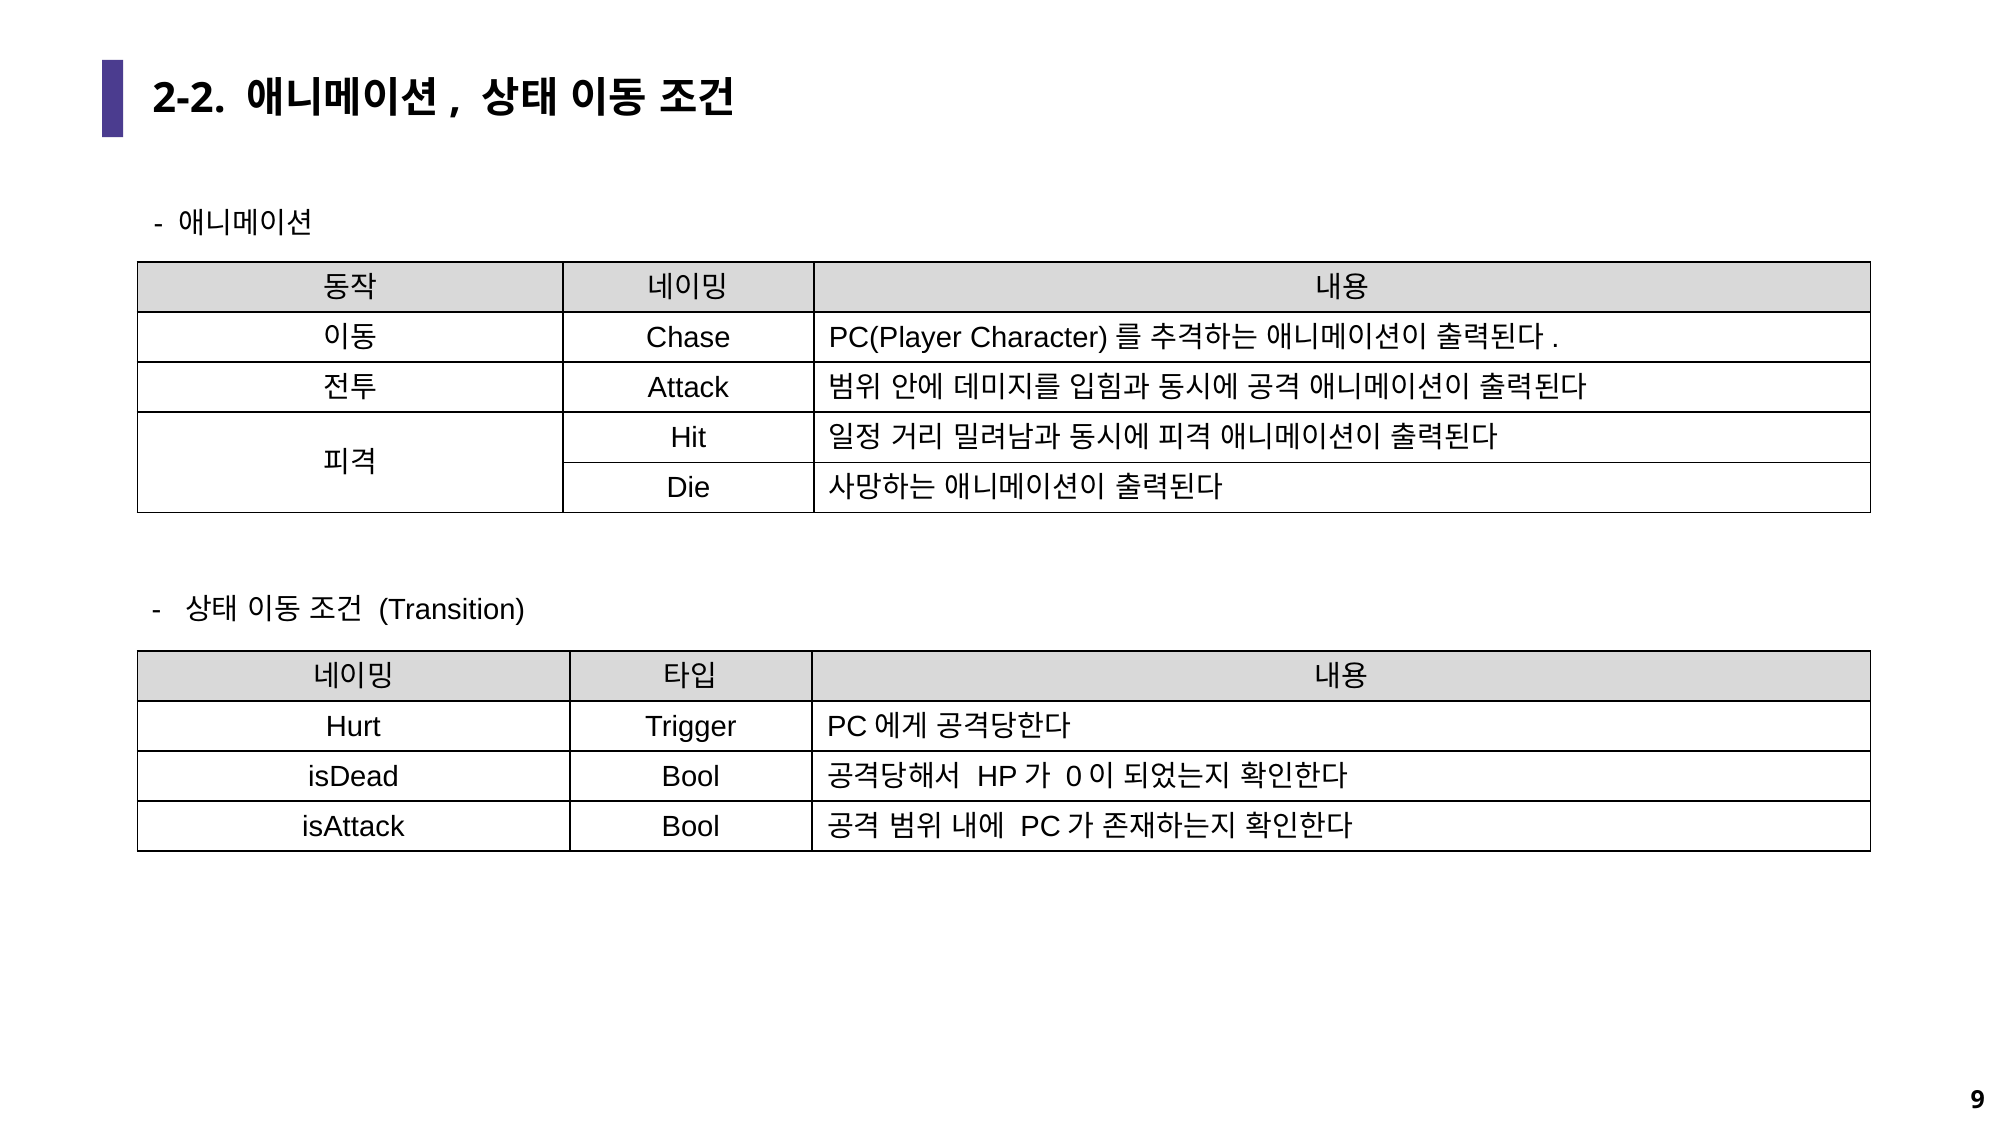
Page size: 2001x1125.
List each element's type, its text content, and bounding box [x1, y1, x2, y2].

table_cell Die [564, 463, 813, 512]
table_cell 공격 범위 내에 PC가 존재하는지 확인한다 [813, 802, 1870, 850]
text_box - 상태 이동 조건 (Transition) [136, 582, 541, 633]
table_cell Trigger [571, 702, 811, 750]
table_cell isDead [138, 752, 569, 800]
table_cell Attack [564, 363, 813, 411]
table_header 내용 [813, 652, 1870, 700]
table_cell 공격당해서 HP가 0이 되었는지 확인한다 [813, 752, 1870, 800]
table_cell PC(Player Character)를 추격하는 애니메이션이 출력된다. [815, 313, 1870, 361]
table_header 네이밍 [564, 263, 813, 311]
table_cell Bool [571, 802, 811, 850]
table_header 타입 [571, 652, 811, 700]
table_cell Hit [564, 413, 813, 462]
table_cell 전투 [138, 363, 562, 411]
table_cell 이동 [138, 313, 562, 361]
table_cell Chase [564, 313, 813, 361]
text_box - 애니메이션 [138, 197, 329, 247]
table_cell Bool [571, 752, 811, 800]
table_cell isAttack [138, 802, 569, 850]
table_cell 범위 안에 데미지를 입힘과 동시에 공격 애니메이션이 출력된다 [815, 363, 1870, 411]
table_cell 피격 [138, 413, 562, 512]
title 2-2. 애니메이션, 상태 이동 조건 [137, 59, 1863, 138]
table_header 내용 [815, 263, 1870, 311]
table_cell 일정 거리 밀려남과 동시에 피격 애니메이션이 출력된다 [815, 413, 1870, 462]
table_cell 사망하는 애니메이션이 출력된다 [815, 463, 1870, 512]
table_header 네이밍 [138, 652, 569, 700]
table_cell Hurt [138, 702, 569, 750]
table_header 동작 [138, 263, 562, 311]
table_cell PC에게 공격당한다 [813, 702, 1870, 750]
